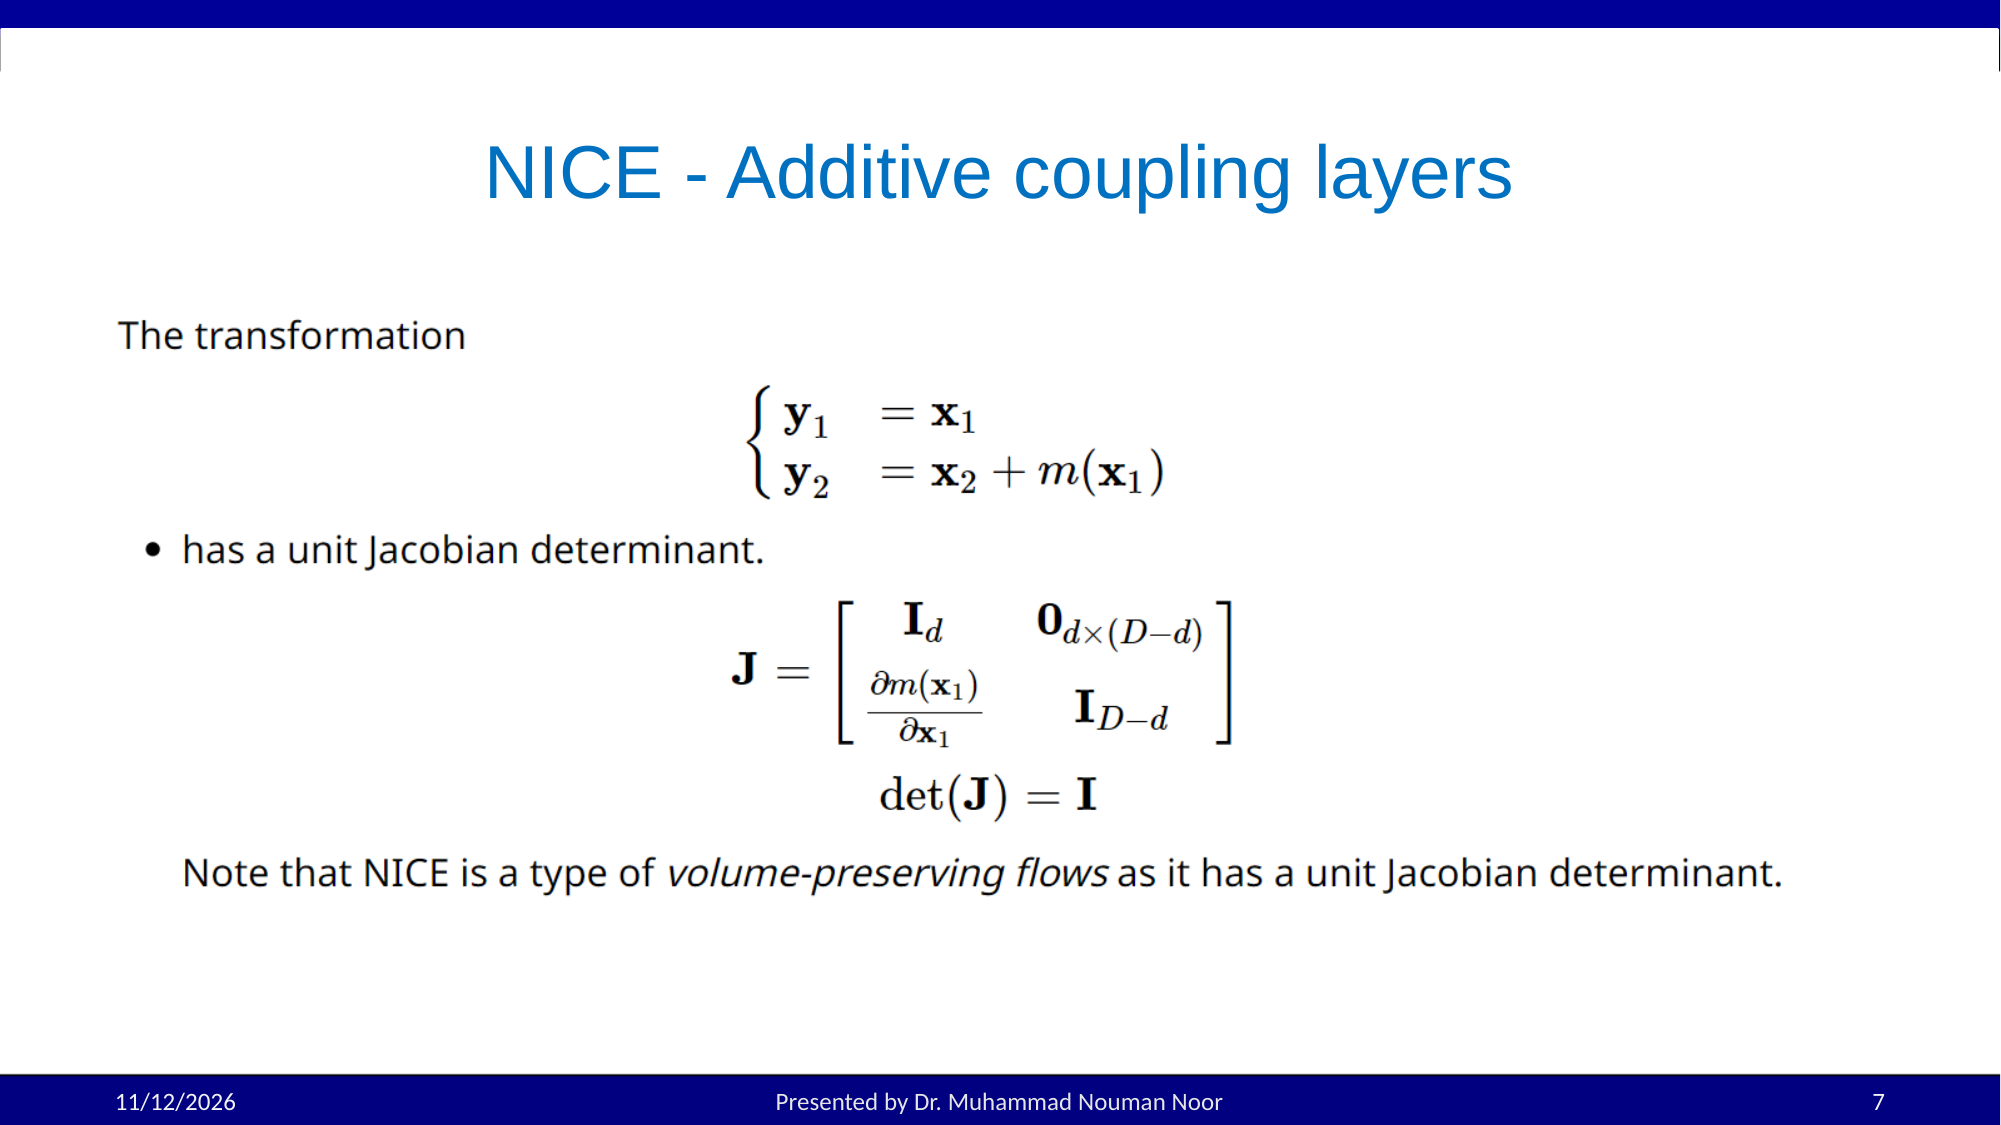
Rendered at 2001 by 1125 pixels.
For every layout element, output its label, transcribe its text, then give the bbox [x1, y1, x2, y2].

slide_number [99, 1062, 567, 1125]
slide_number 7 [1433, 1062, 1900, 1125]
picture [0, 0, 2001, 1125]
title NICE - Additive coupling layers [99, 99, 1900, 238]
footer Presented by Dr. Muhammad Nouman Noor [683, 1062, 1317, 1125]
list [99, 299, 1801, 934]
